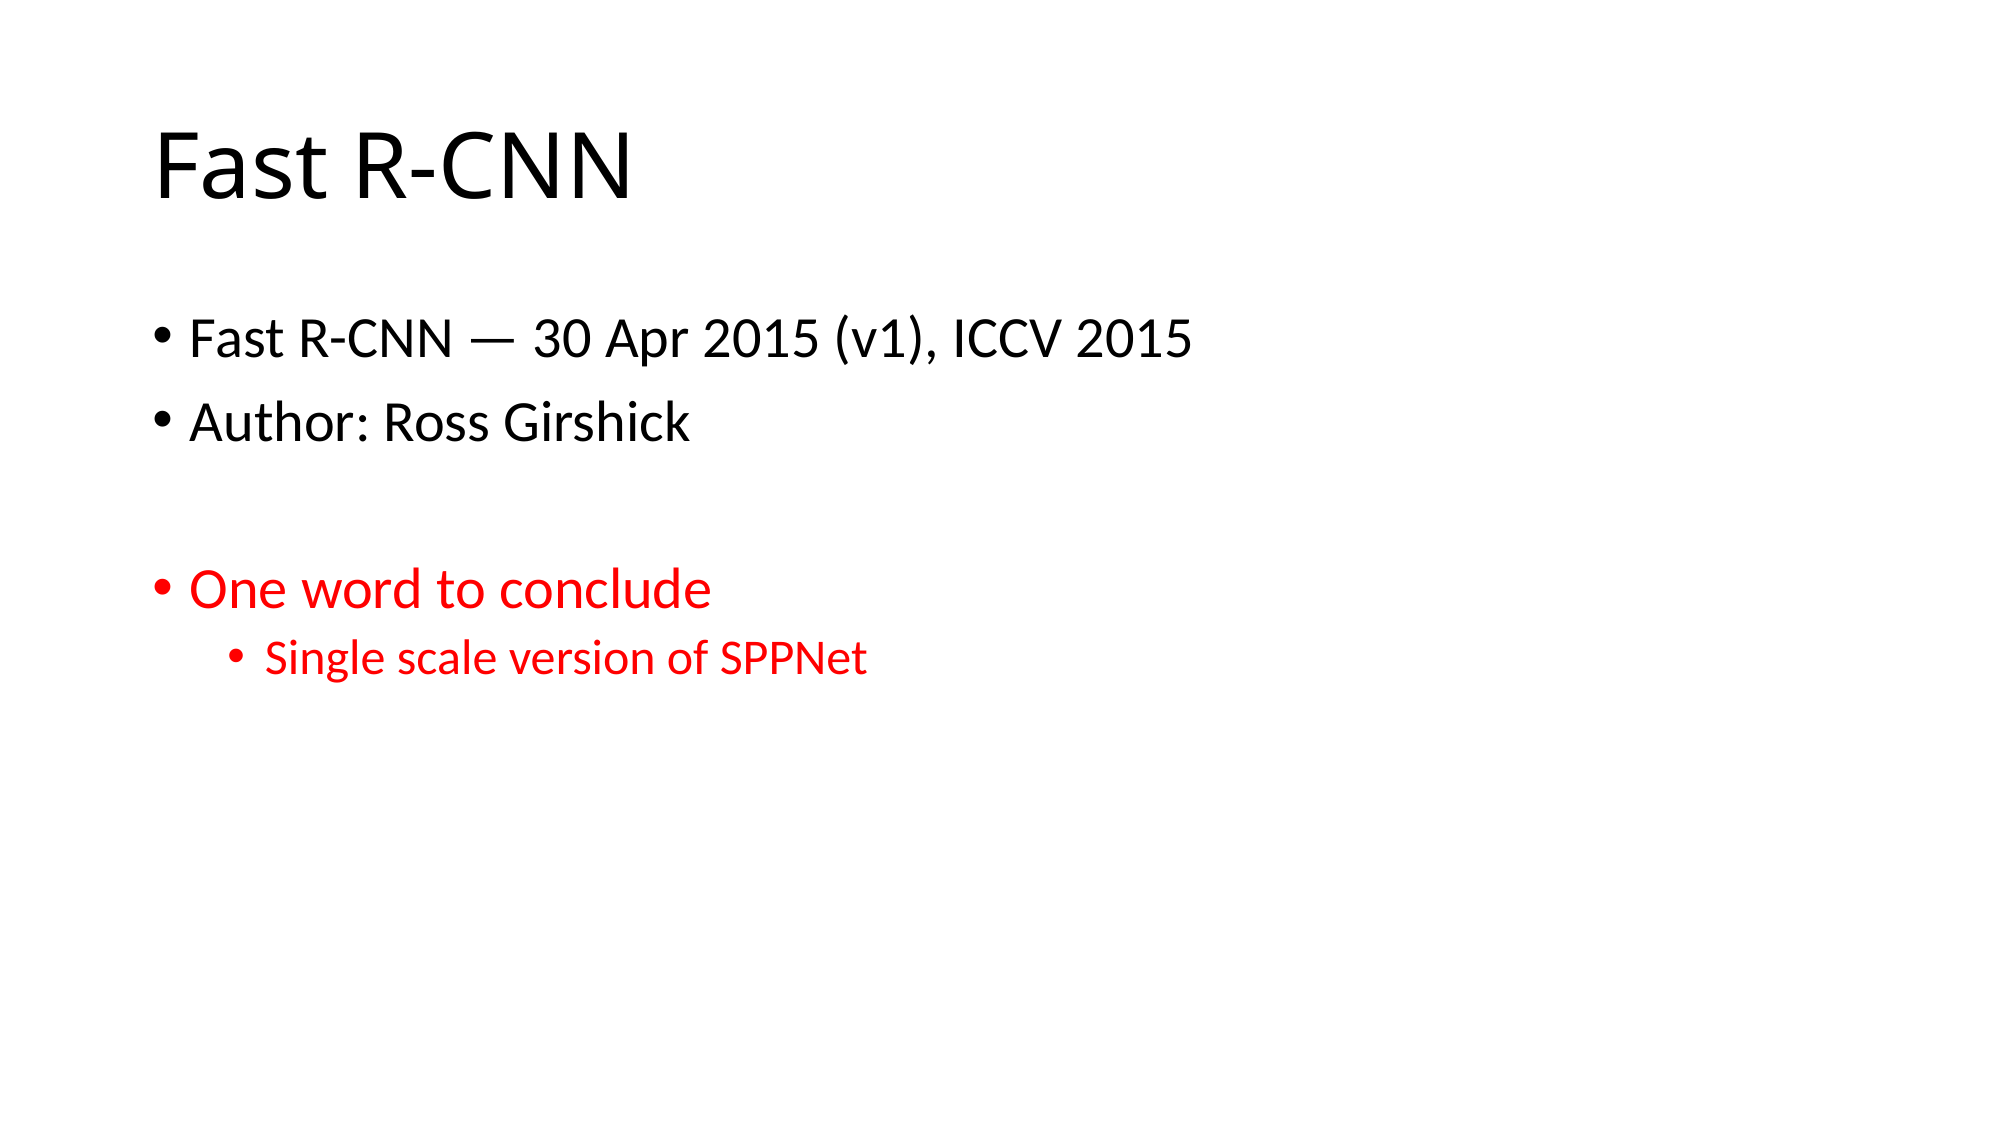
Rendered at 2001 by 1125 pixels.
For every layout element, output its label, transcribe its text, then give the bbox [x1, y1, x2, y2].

list Fast R-CNN — 30 Apr 2015 (v1), ICCV 2015 Author: Ross Girshick One word to conclude Single scale version of SPPNet [137, 299, 1863, 1014]
title Fast R-CNN [137, 59, 1863, 278]
